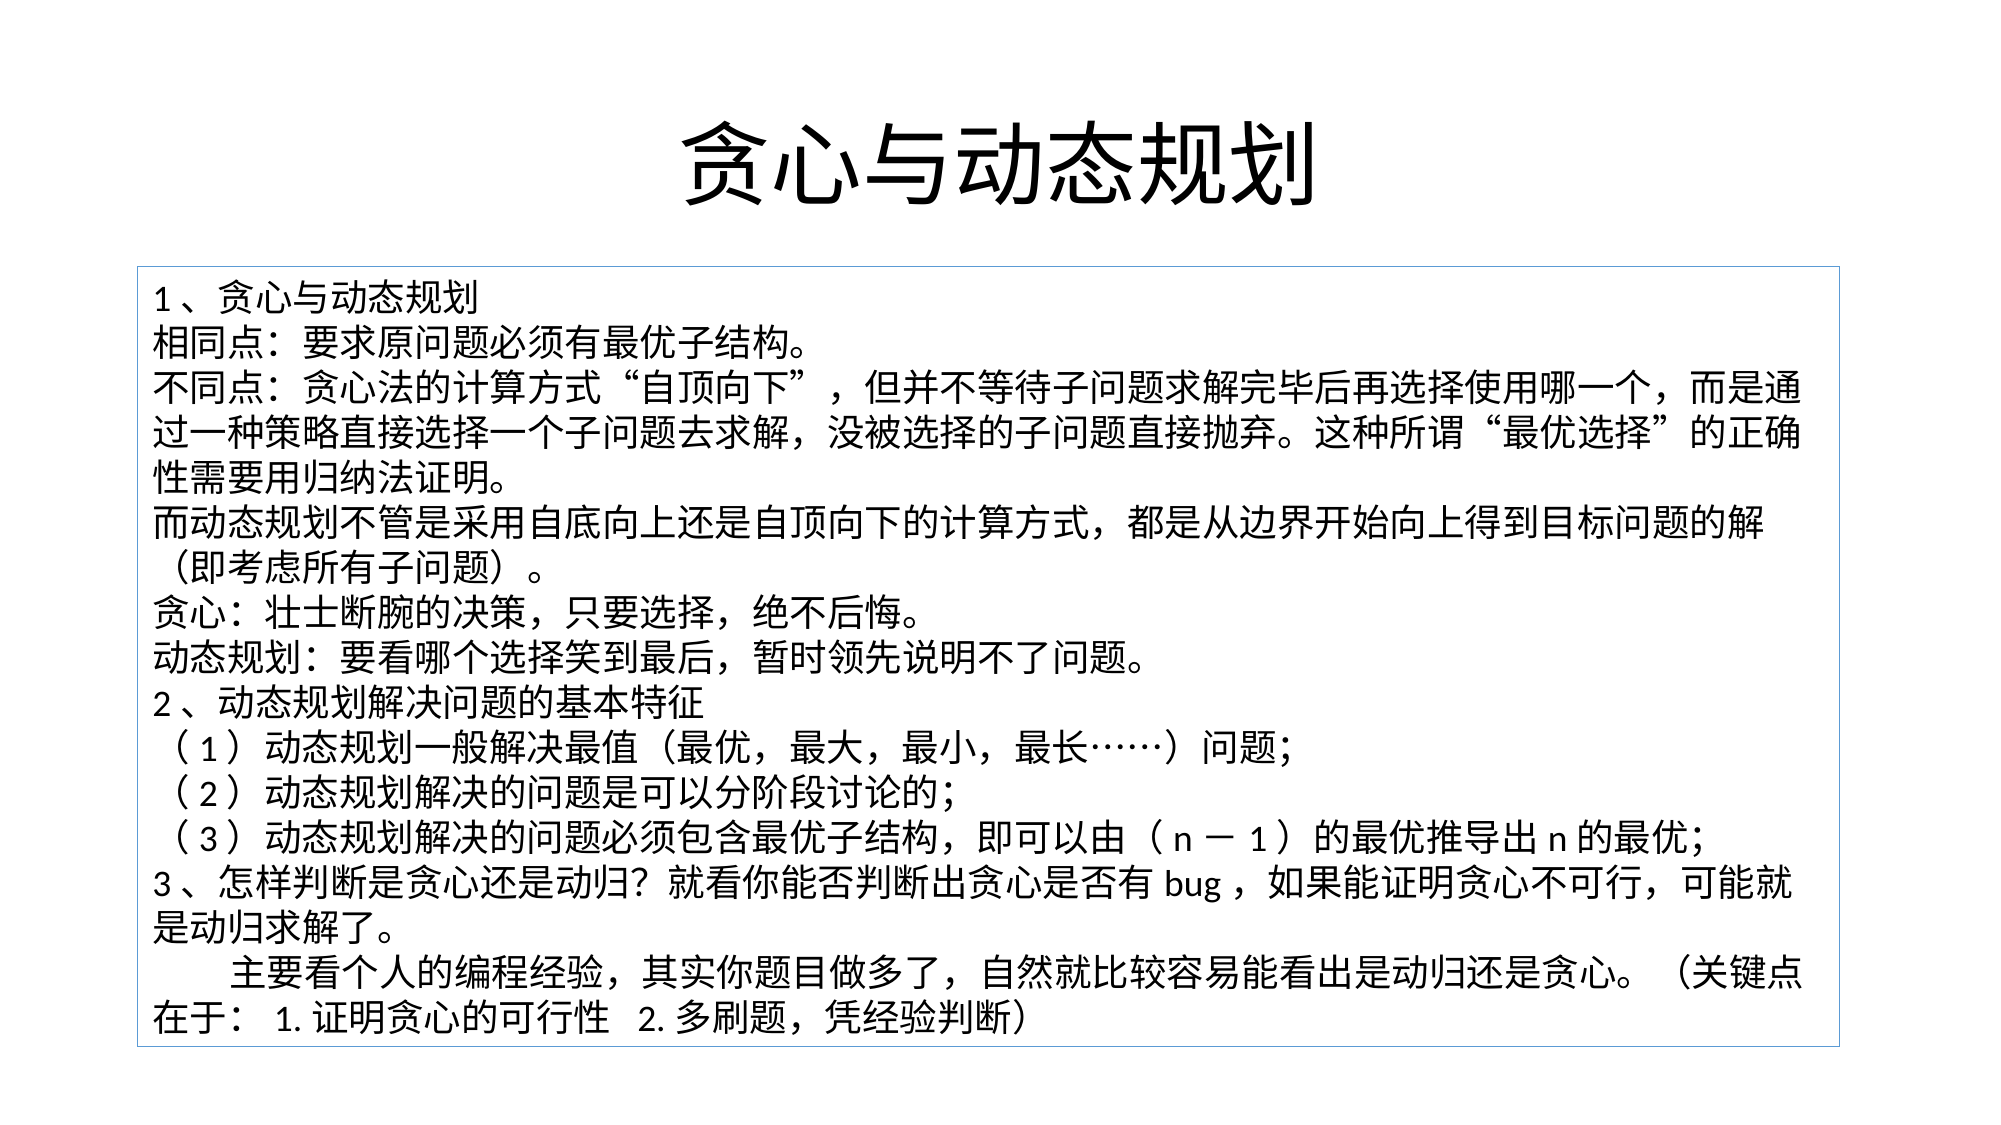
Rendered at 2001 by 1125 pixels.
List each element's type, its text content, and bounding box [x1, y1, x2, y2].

text_box 1、贪心与动态规划 相同点：要求原问题必须有最优子结构。 不同点：贪心法的计算方式“自顶向下”，但并不等待子问题求解完毕后再选择使用哪一个，而是通过一种策略直接选择一个子问题去求解，没被选择的子问题直接抛弃。这种所谓“最优选择”的正确性需要用归纳法证明。 而动态规划不管是采用自底向上还是自顶向下的计算方式，都是从边界开始向上得到目标问题的解（即考虑所有子问题）。 贪心：壮士断腕的决策，只要选择，绝不后悔。 动态规划：要看哪个选择笑到最后，暂时领先说明不了问题。 2、动态规划解决问题的基本特征 （1）动态规划一般解决最值（最优，最大，最小，最长……）问题； （2）动态规划解决的问题是可以分阶段讨论的； （3）动态规划解决的问题必须包含最优子结构，即可以由（n－1）的最优推导出n的最优； 3、怎样判断是贪心还是动归？就看你能否判断出贪心是否有bug，如果能证明贪心不可行，可能就是动归求解了。 主要看个人的编程经验，其实你题目做多了，自然就比较容易能看出是动归还是贪心。（关键点在于：1.证明贪心的可行性 2.多刷题，凭经验判断） [137, 266, 1840, 1047]
title 贪心与动态规划 [137, 59, 1863, 278]
